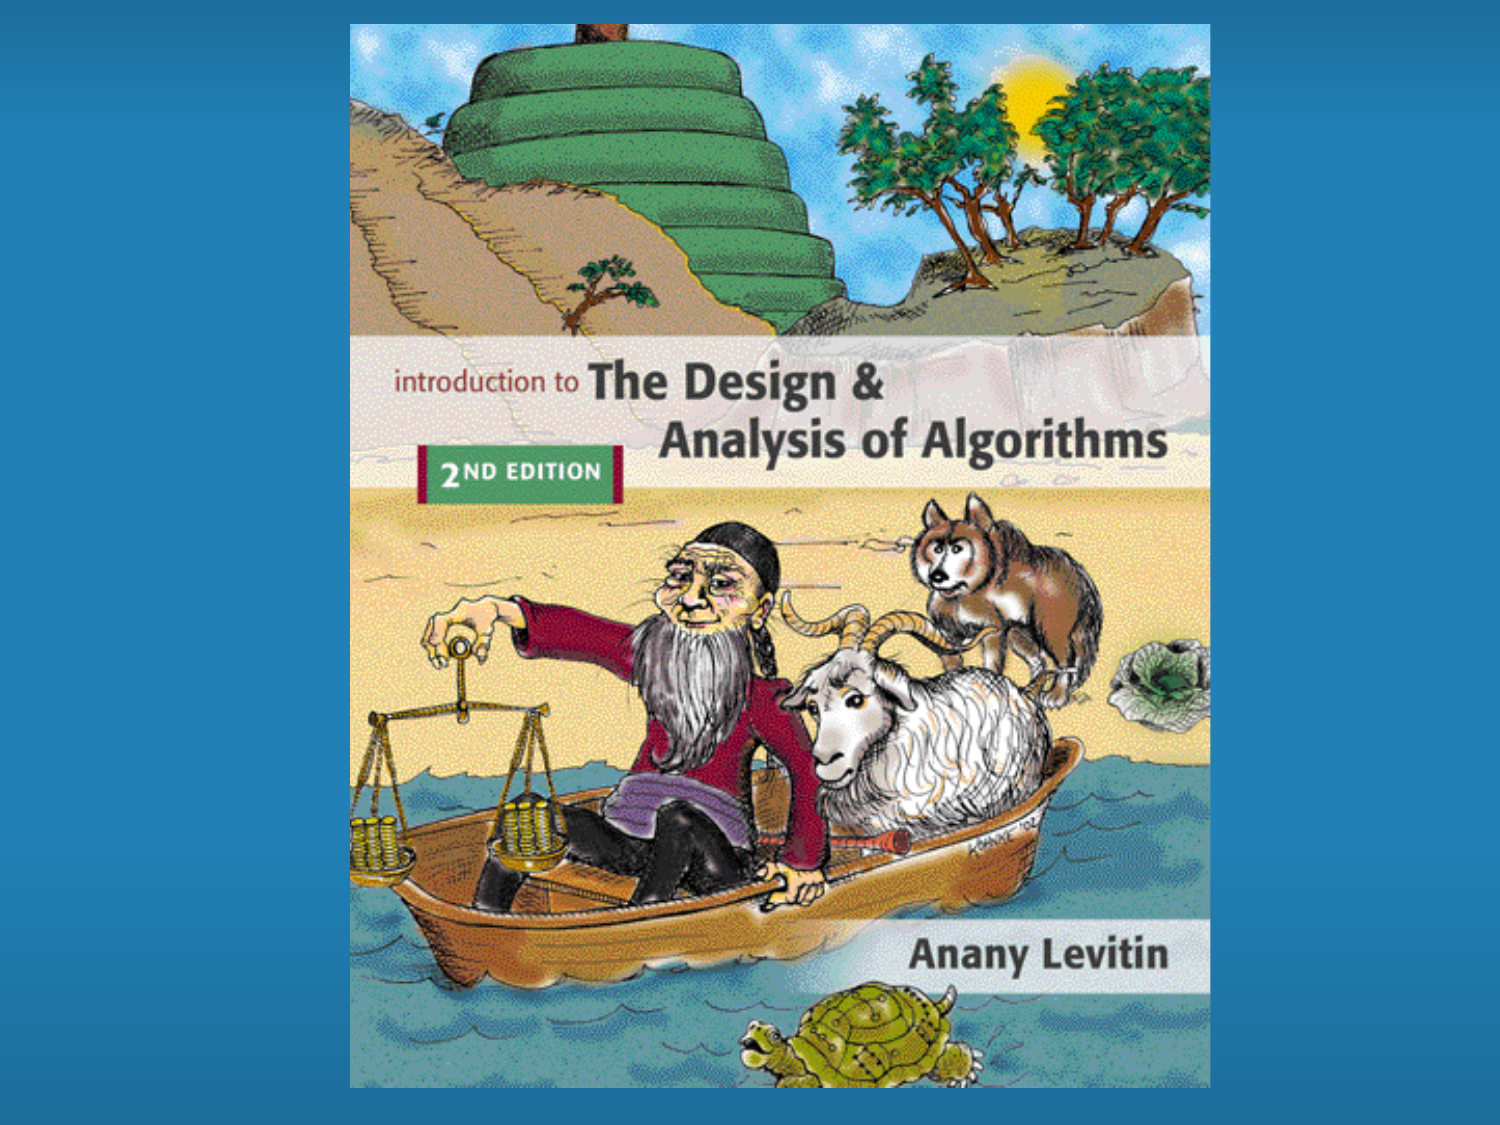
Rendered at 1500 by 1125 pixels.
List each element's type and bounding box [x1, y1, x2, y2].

picture [349, 24, 1211, 1088]
